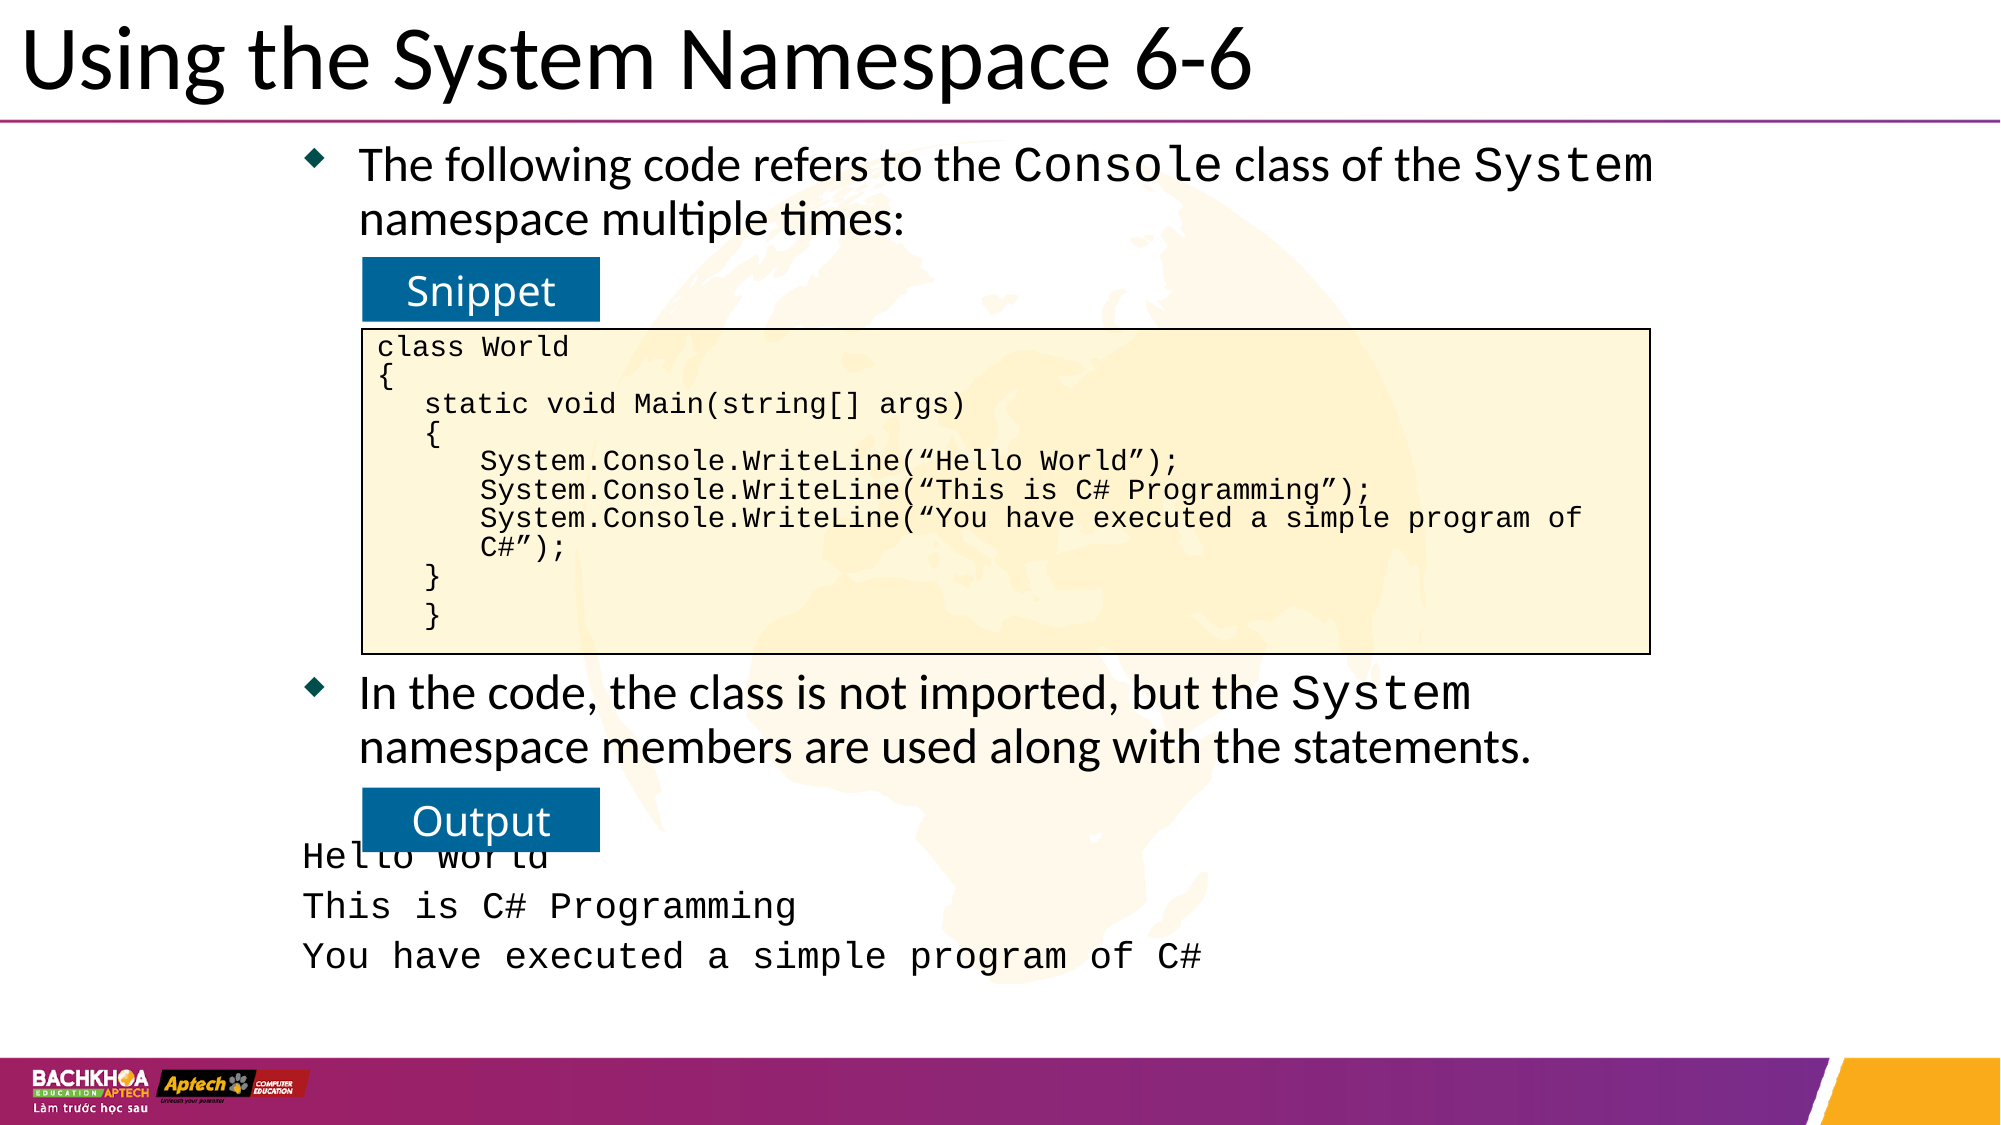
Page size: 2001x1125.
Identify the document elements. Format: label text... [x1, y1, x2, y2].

text_box Snippet [362, 257, 600, 322]
text_box The following code refers to the Console class of the System namespace multiple times: In the code, the class is not imported, but the System namespace members are used along with the statements. Hello World This is C# Programming You have executed a simple program of C# [287, 130, 1700, 1031]
text_box class World { static void Main(string[] args) { System.Console.WriteLine(“Hello World”); System.Console.WriteLine(“This is C# Programming”); System.Console.WriteLine(“You have executed a simple program of C#”); } } [362, 329, 1650, 655]
title Using the System Namespace 6-6 [5, 3, 1993, 116]
text_box Output [362, 787, 600, 853]
picture [0, 0, 2001, 1125]
